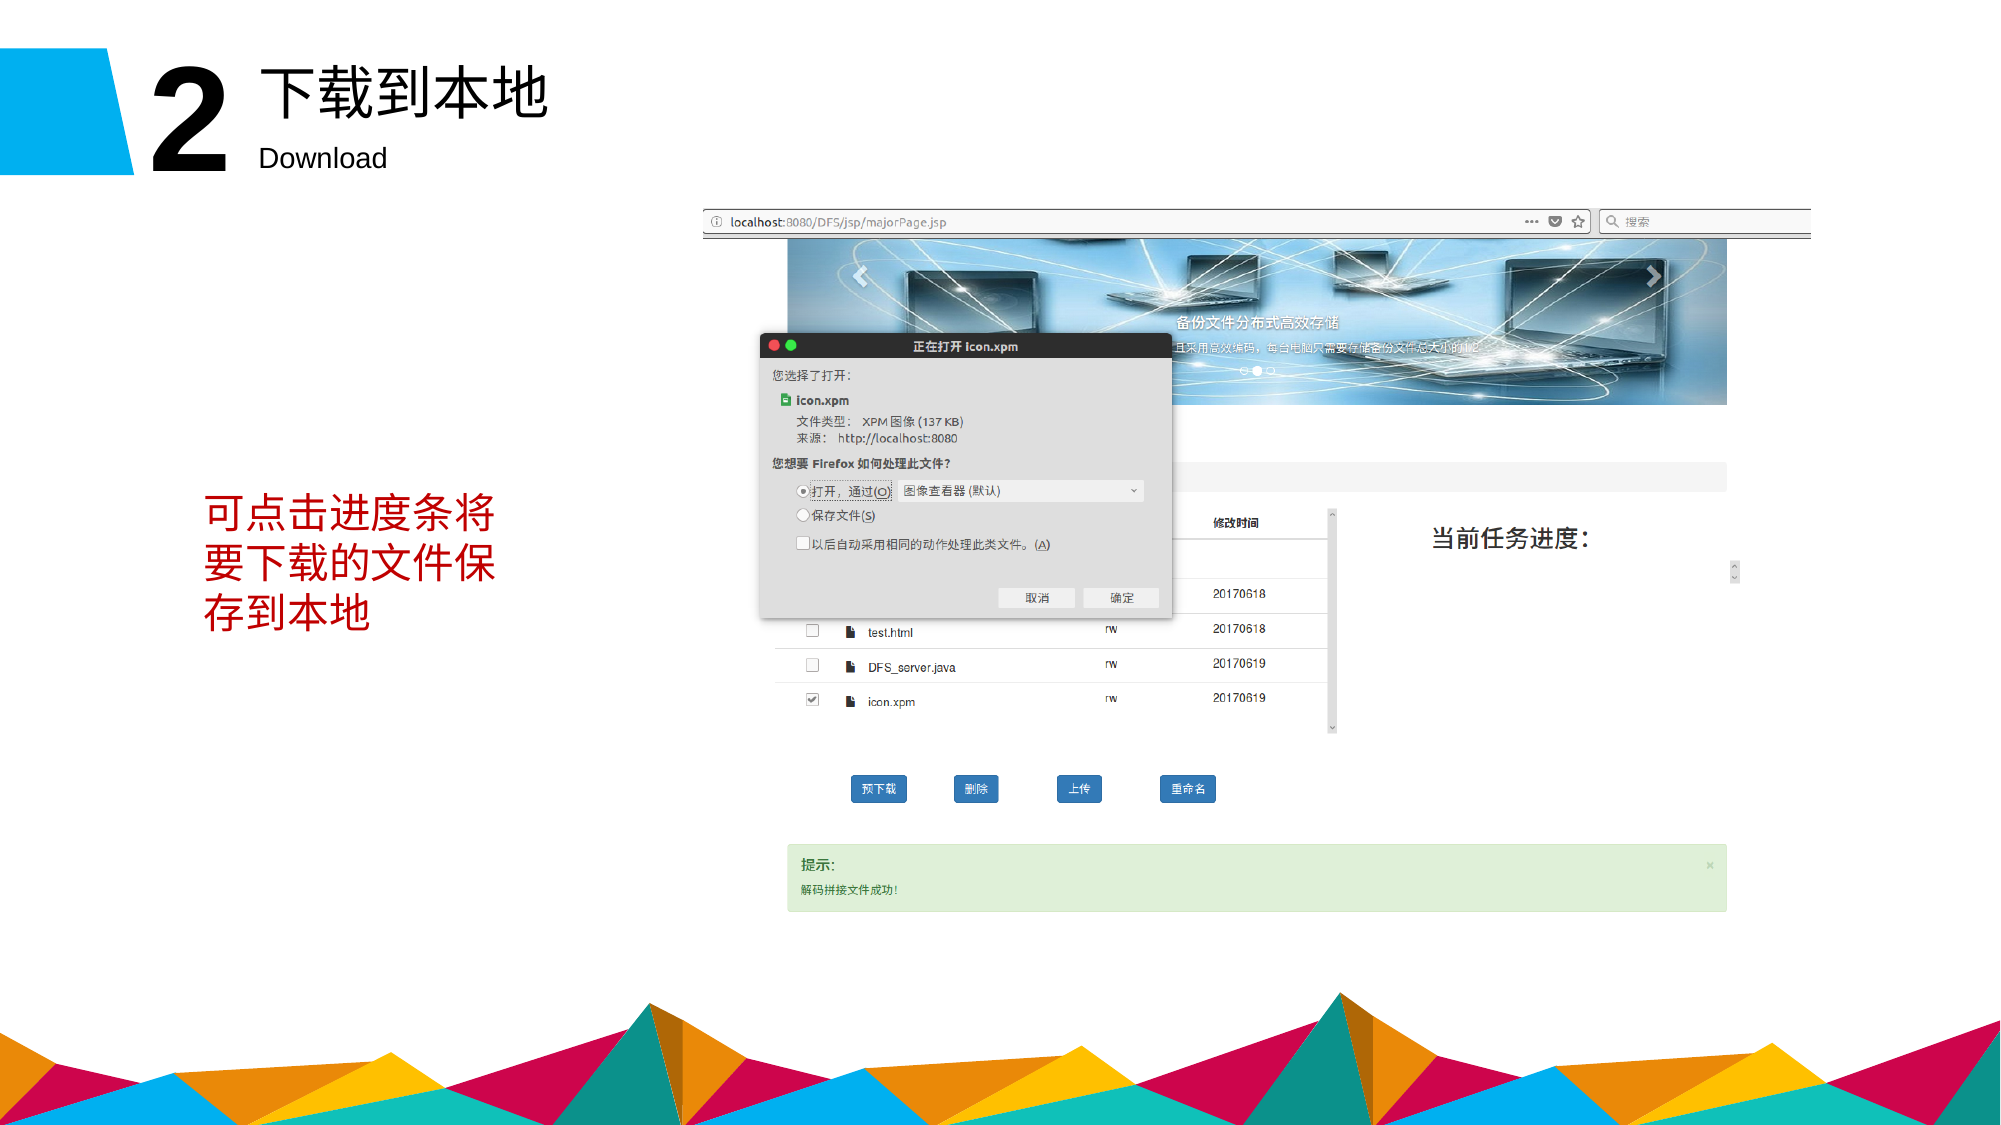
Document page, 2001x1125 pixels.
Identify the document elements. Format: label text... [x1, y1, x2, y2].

text_box 下载到本地 [243, 48, 646, 134]
picture [703, 208, 1811, 917]
text_box Download [243, 132, 513, 183]
text_box [0, 47, 134, 177]
text_box 2 [134, 13, 353, 209]
text_box 可点击进度条将要下载的文件保存到本地 [189, 479, 517, 644]
